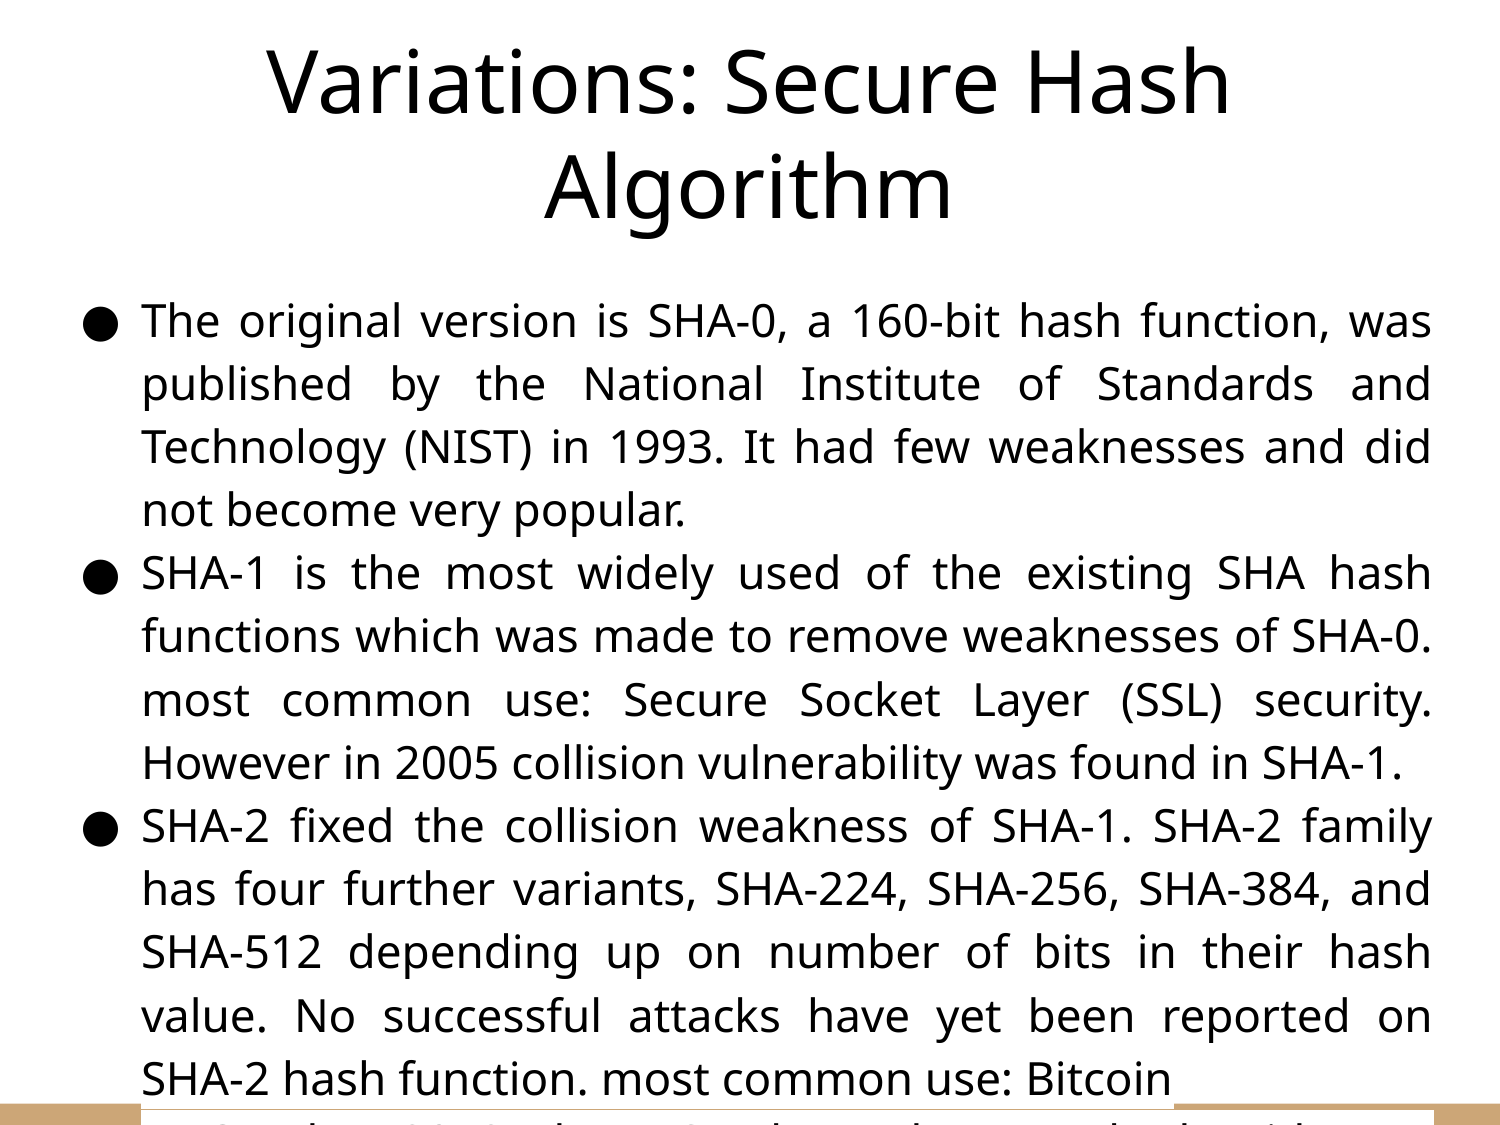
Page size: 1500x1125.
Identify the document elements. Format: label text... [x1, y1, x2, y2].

title Variations: Secure Hash Algorithm [51, 69, 1449, 251]
list The original version is SHA-0, a 160-bit hash function, was published by the National Institute of Standards and Technology (NIST) in 1993. It had few weaknesses and did not become very popular. SHA-1 is the most widely used of the existing SHA hash functions which was made to remove weaknesses of SHA-0. most common use: Secure Socket Layer (SSL) security. However in 2005 collision vulnerability was found in SHA-1. SHA-2 fixed the collision weakness of SHA-1. SHA-2 family has four further variants, SHA-224, SHA-256, SHA-384, and SHA-512 depending up on number of bits in their hash value. No successful attacks have yet been reported on SHA-2 hash function. most common use: Bitcoin In October 2012, the NIST chose the Keccak algorithm as the new SHA-3 standard. Keccak offers many benefits, such as efficient performance and good resistance for attacks. most common use: Ethereum [51, 267, 1449, 1002]
